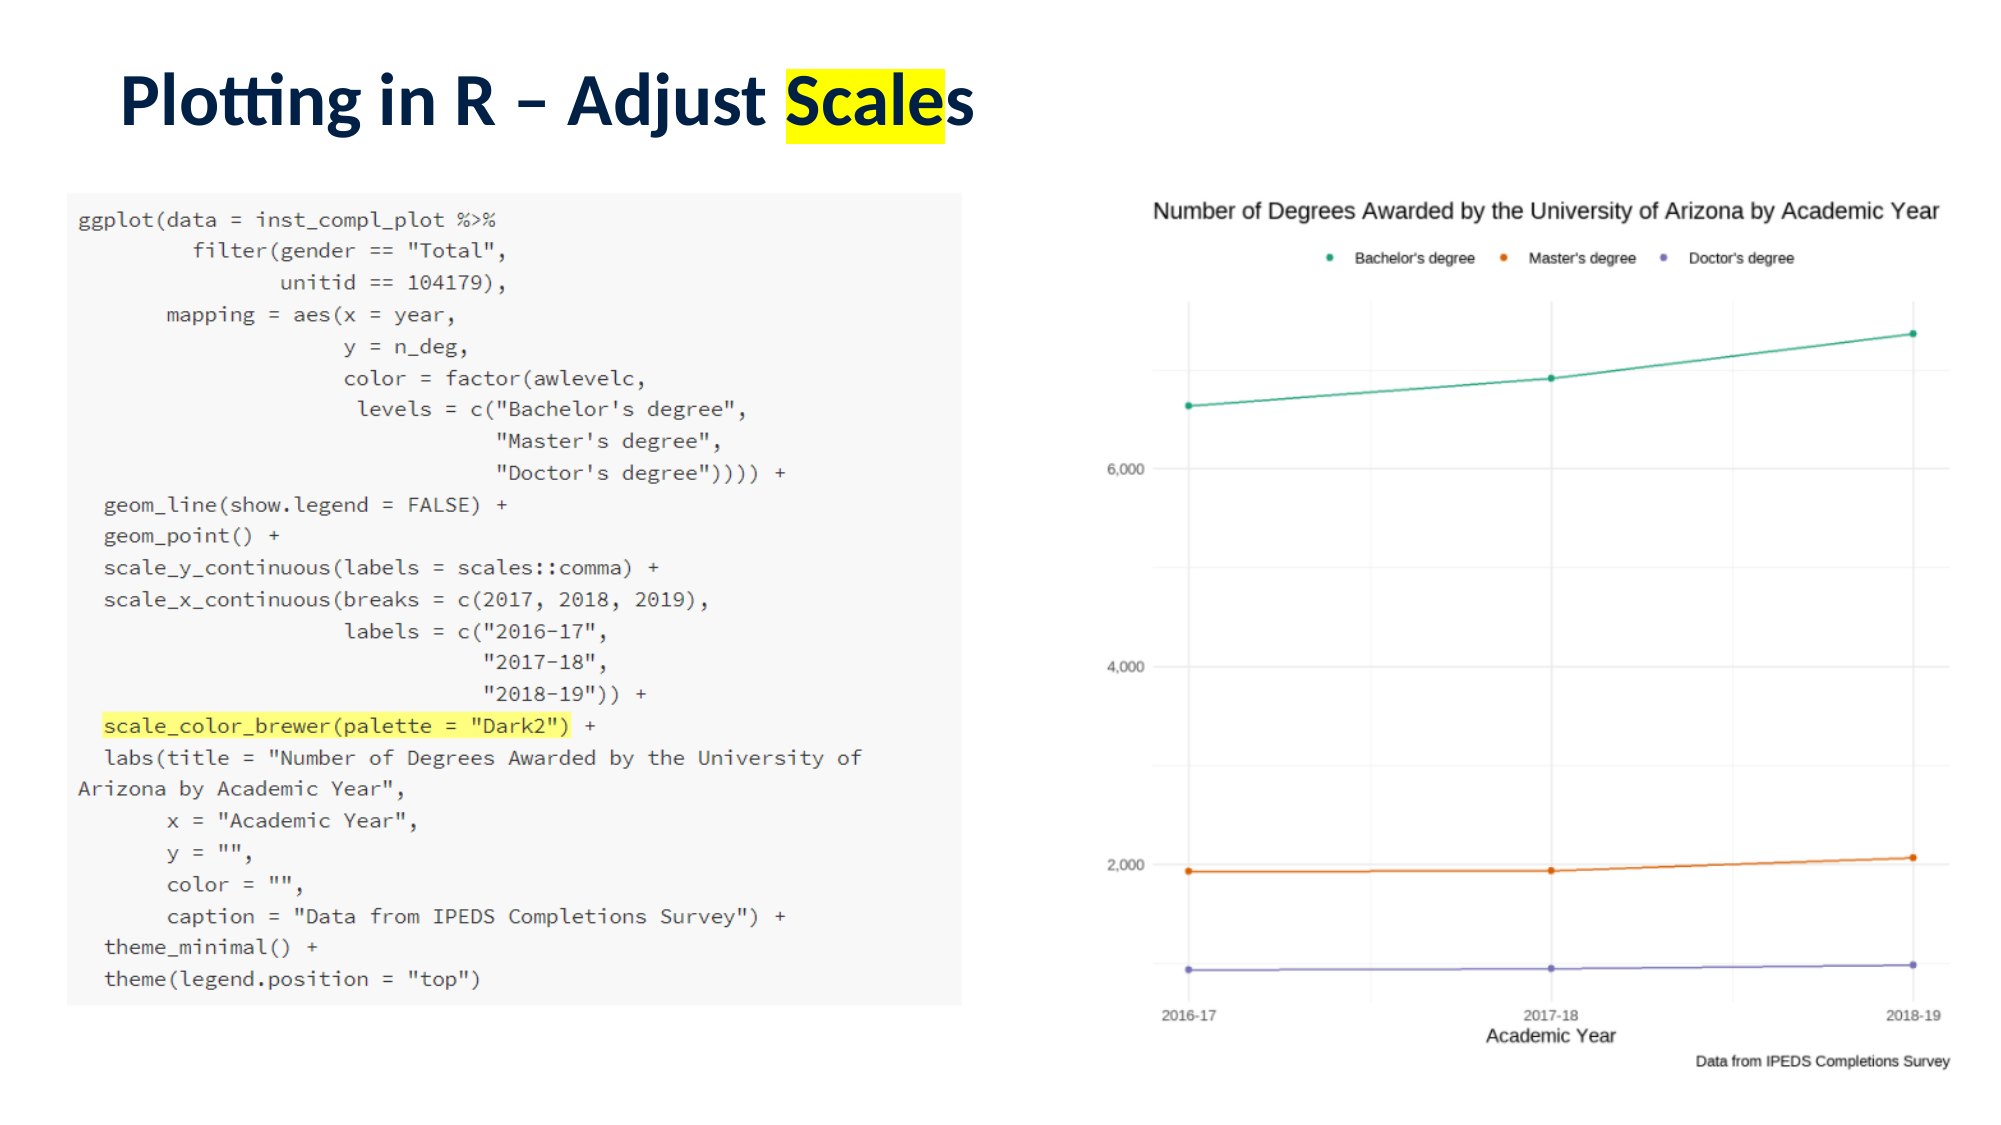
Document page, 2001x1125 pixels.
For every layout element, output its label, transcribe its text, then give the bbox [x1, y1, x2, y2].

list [48, 172, 1952, 1073]
title Plotting in R – Adjust Scales [105, 52, 1895, 172]
